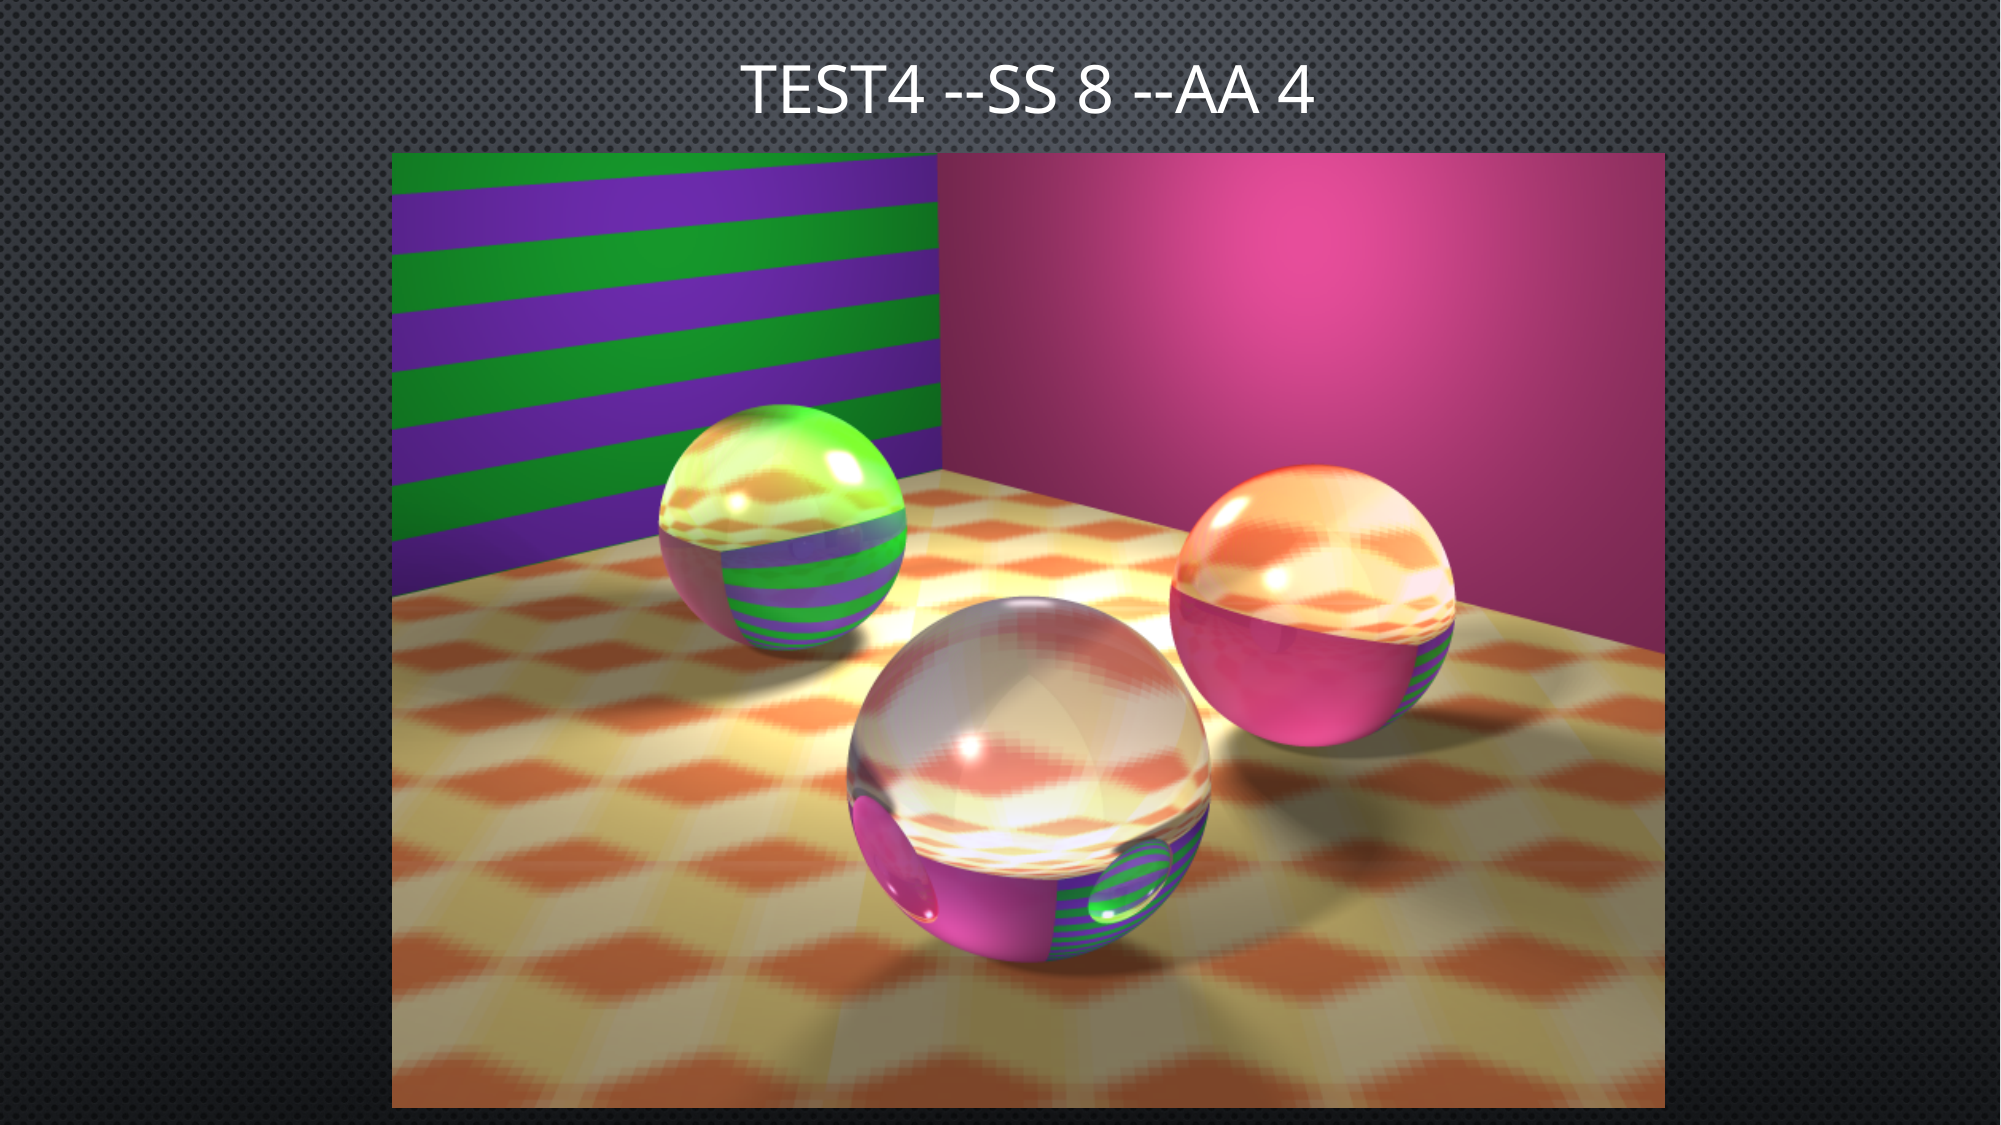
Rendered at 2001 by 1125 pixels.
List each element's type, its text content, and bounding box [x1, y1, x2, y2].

title Test4 --ss 8 --AA 4 [339, 19, 1718, 154]
picture [392, 153, 1665, 1109]
